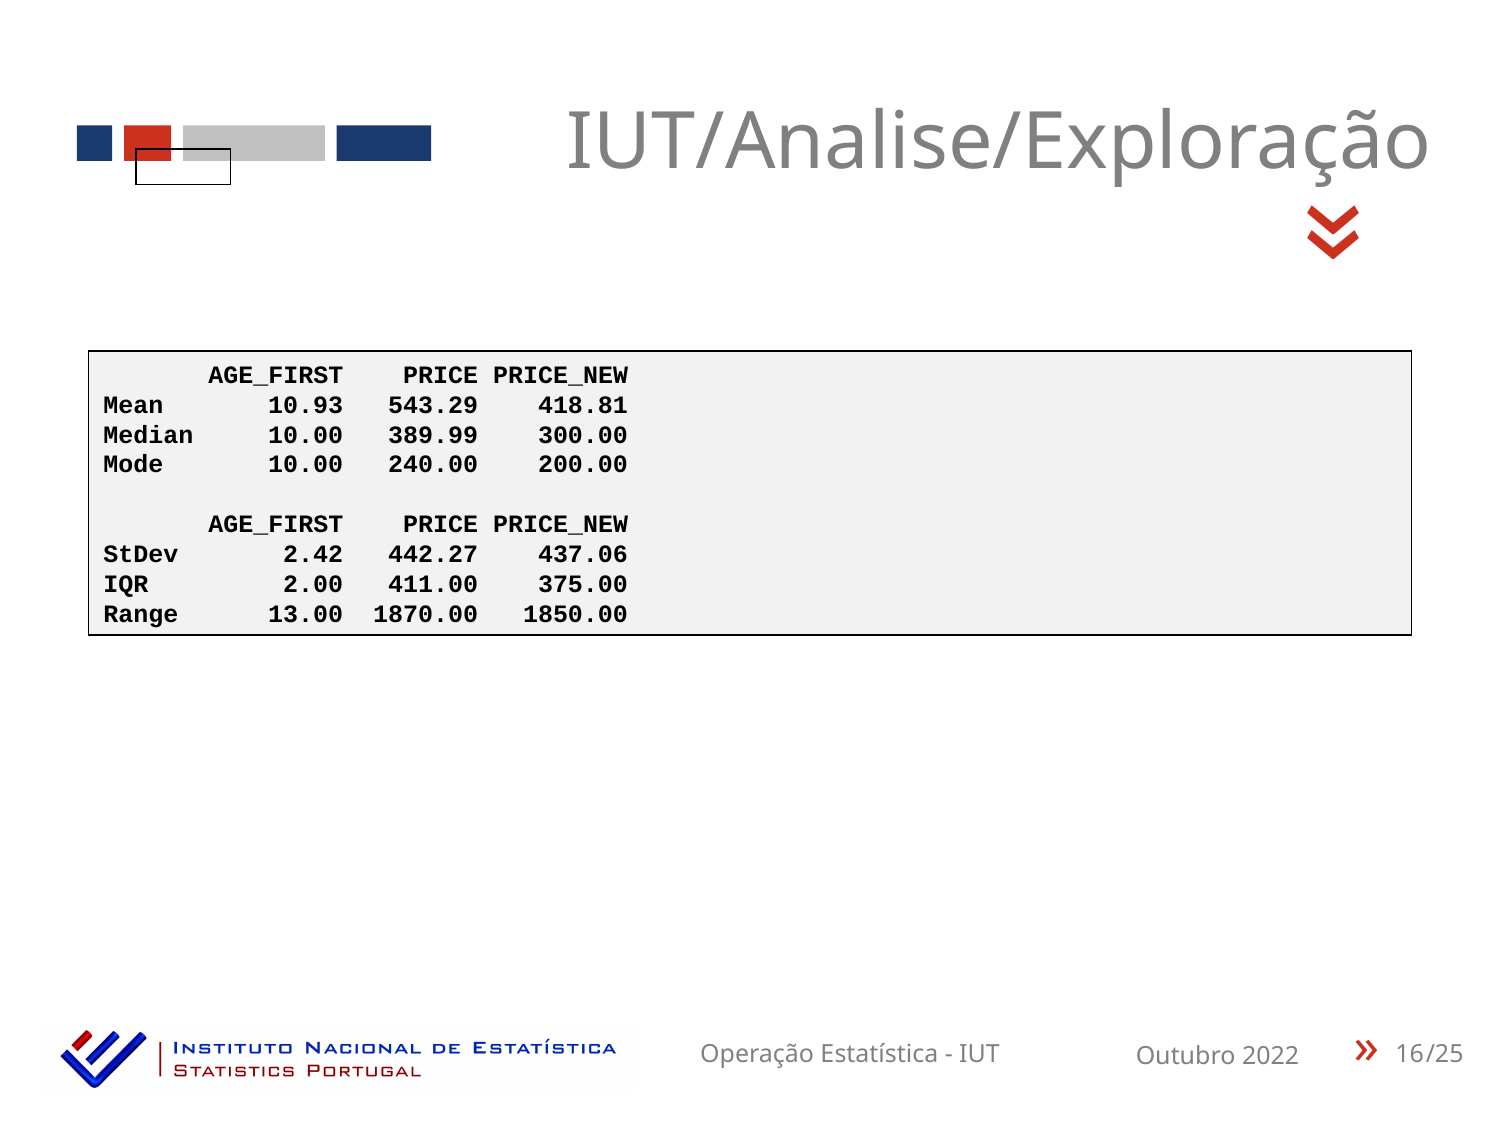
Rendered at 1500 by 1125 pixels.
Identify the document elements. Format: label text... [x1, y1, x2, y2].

text_box IUT/Analise/Exploração [454, 66, 1447, 207]
text_box AGE_FIRST PRICE PRICE_NEW Mean 10.93 543.29 418.81 Median 10.00 389.99 300.00 Mode 10.00 240.00 200.00 AGE_FIRST PRICE PRICE_NEW StDev 2.42 442.27 437.06 IQR 2.00 411.00 375.00 Range 13.00 1870.00 1850.00 [88, 350, 1412, 635]
text_box 16 [1380, 1029, 1447, 1075]
picture [41, 1023, 638, 1093]
text_box « [1234, 207, 1400, 280]
